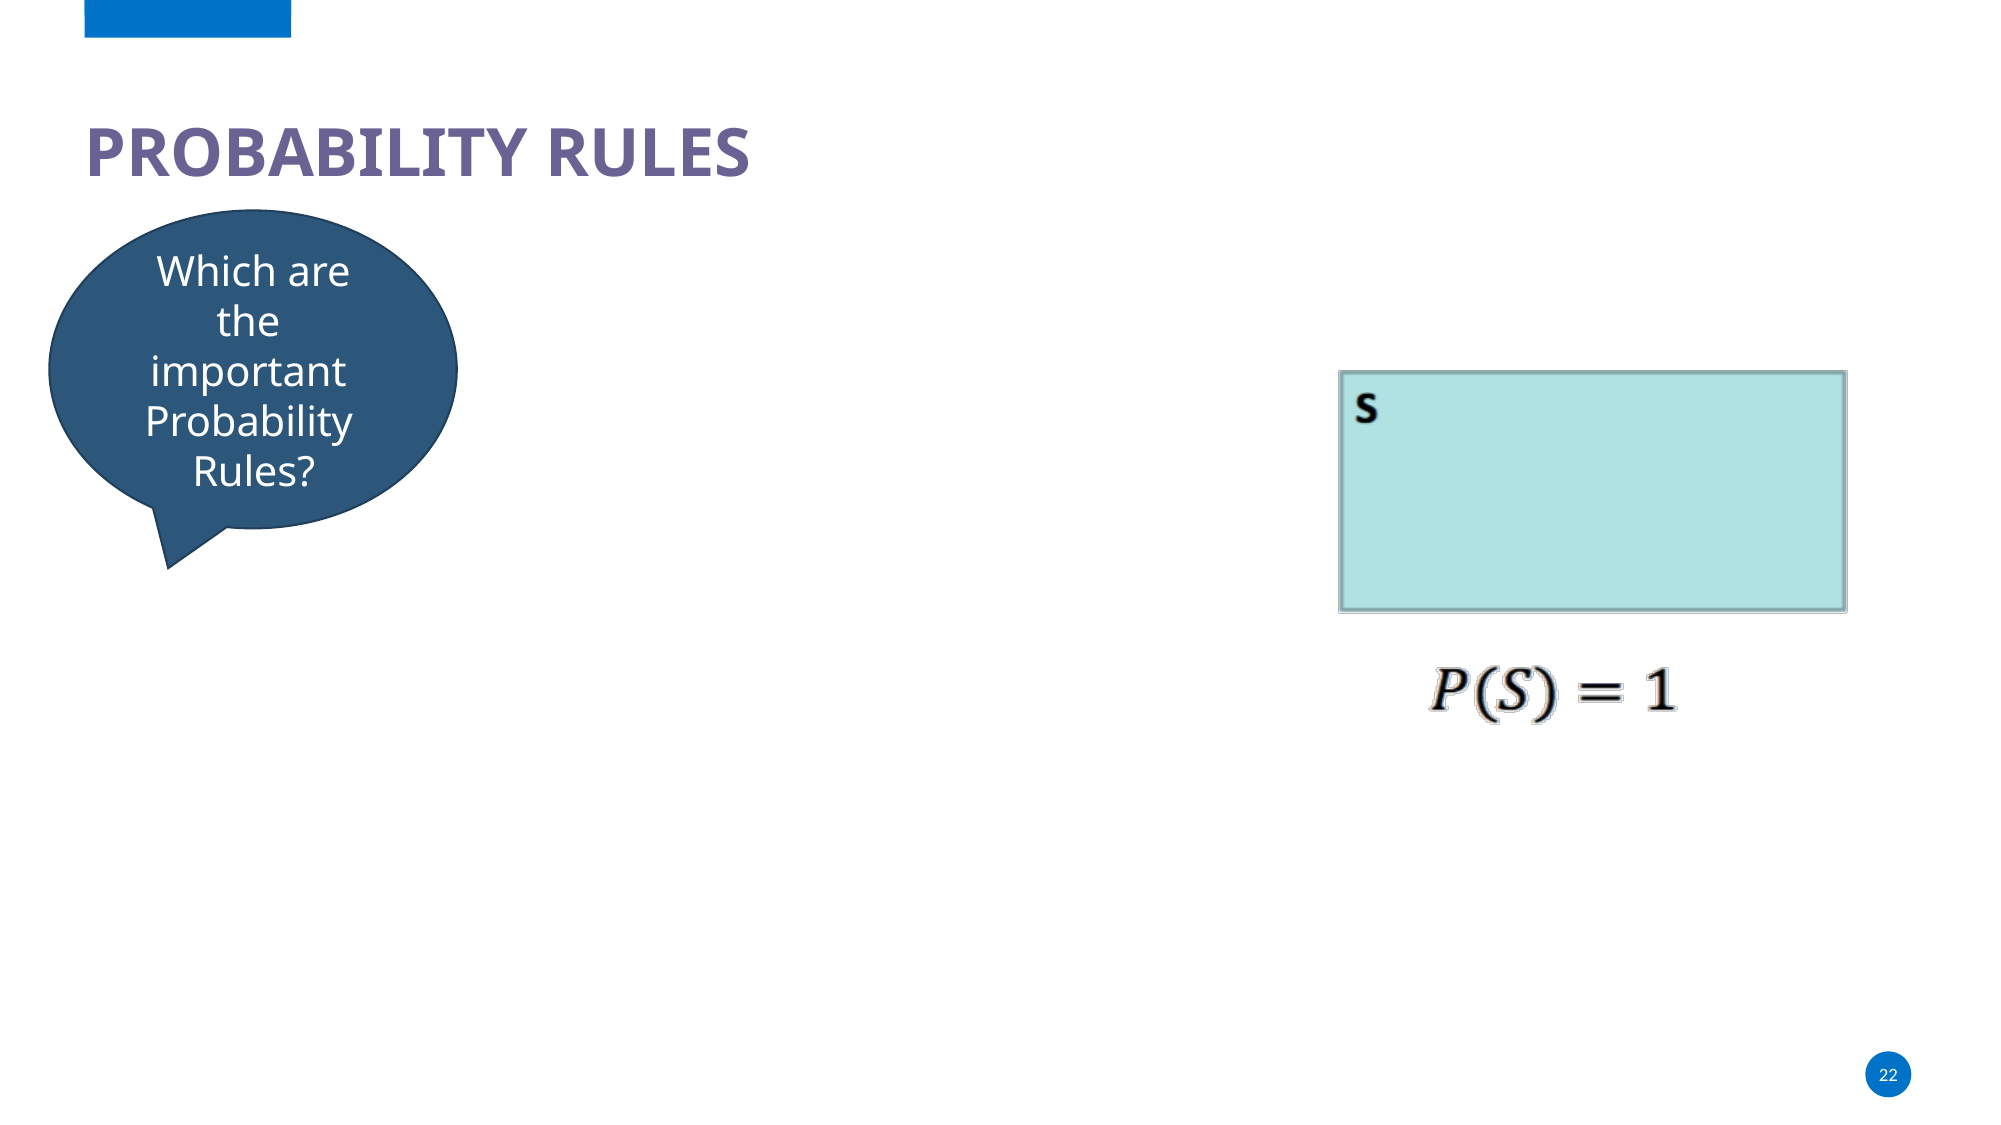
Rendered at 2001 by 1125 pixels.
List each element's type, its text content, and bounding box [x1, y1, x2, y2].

slide_number 22 [1864, 1059, 1913, 1090]
title Probability Rules [84, 40, 1914, 192]
text_box [1328, 356, 1865, 822]
text_box Which are the important Probability Rules? [48, 209, 458, 570]
